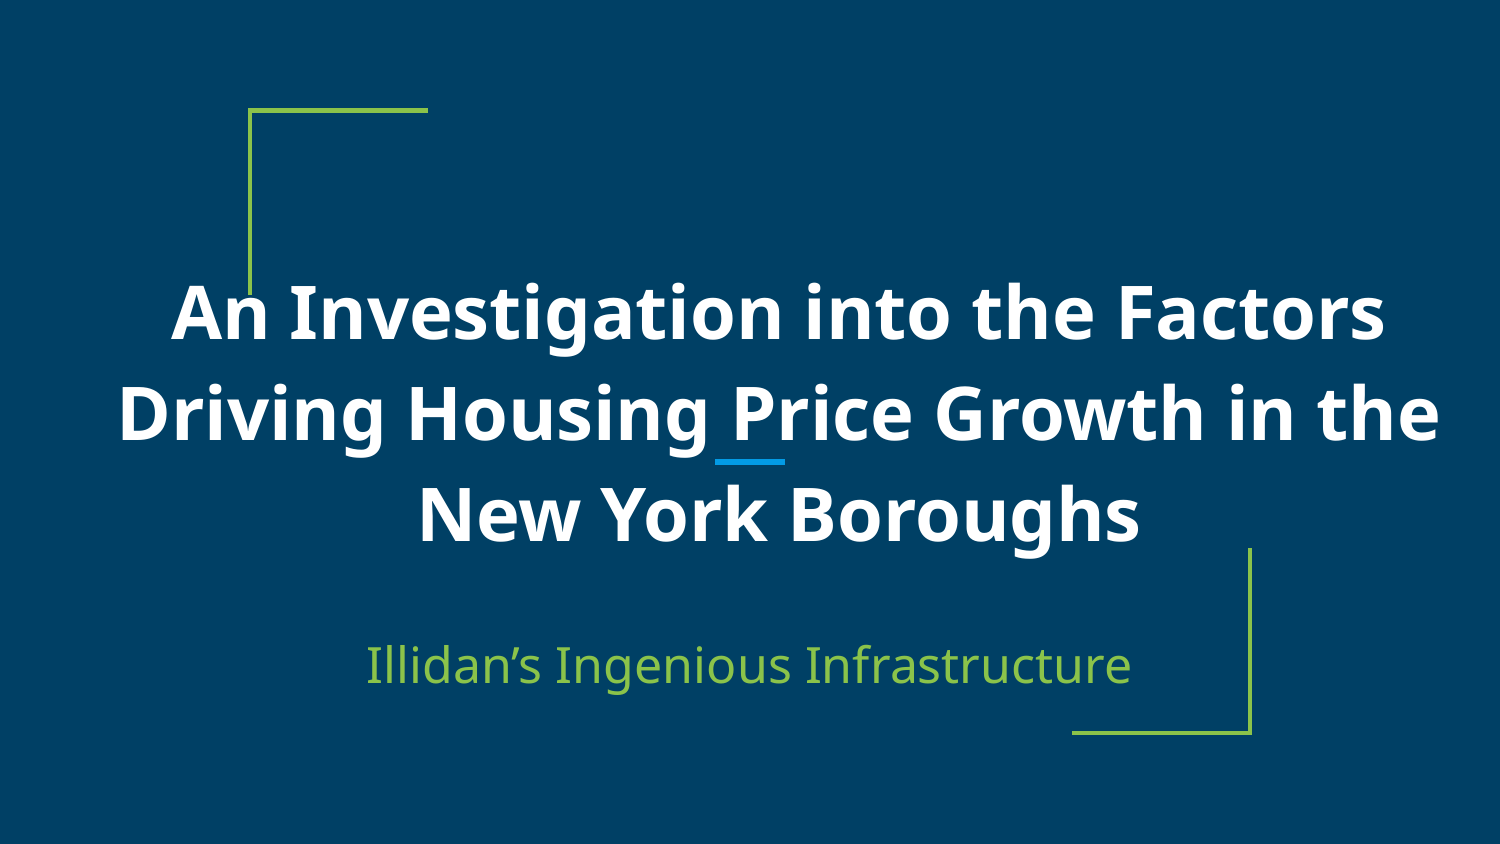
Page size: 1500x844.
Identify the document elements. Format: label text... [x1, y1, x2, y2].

title An Investigation into the Factors Driving Housing Price Growth in the New York Boroughs [80, 241, 1478, 579]
subtitle Illidan’s Ingenious Infrastructure [51, 614, 1449, 745]
